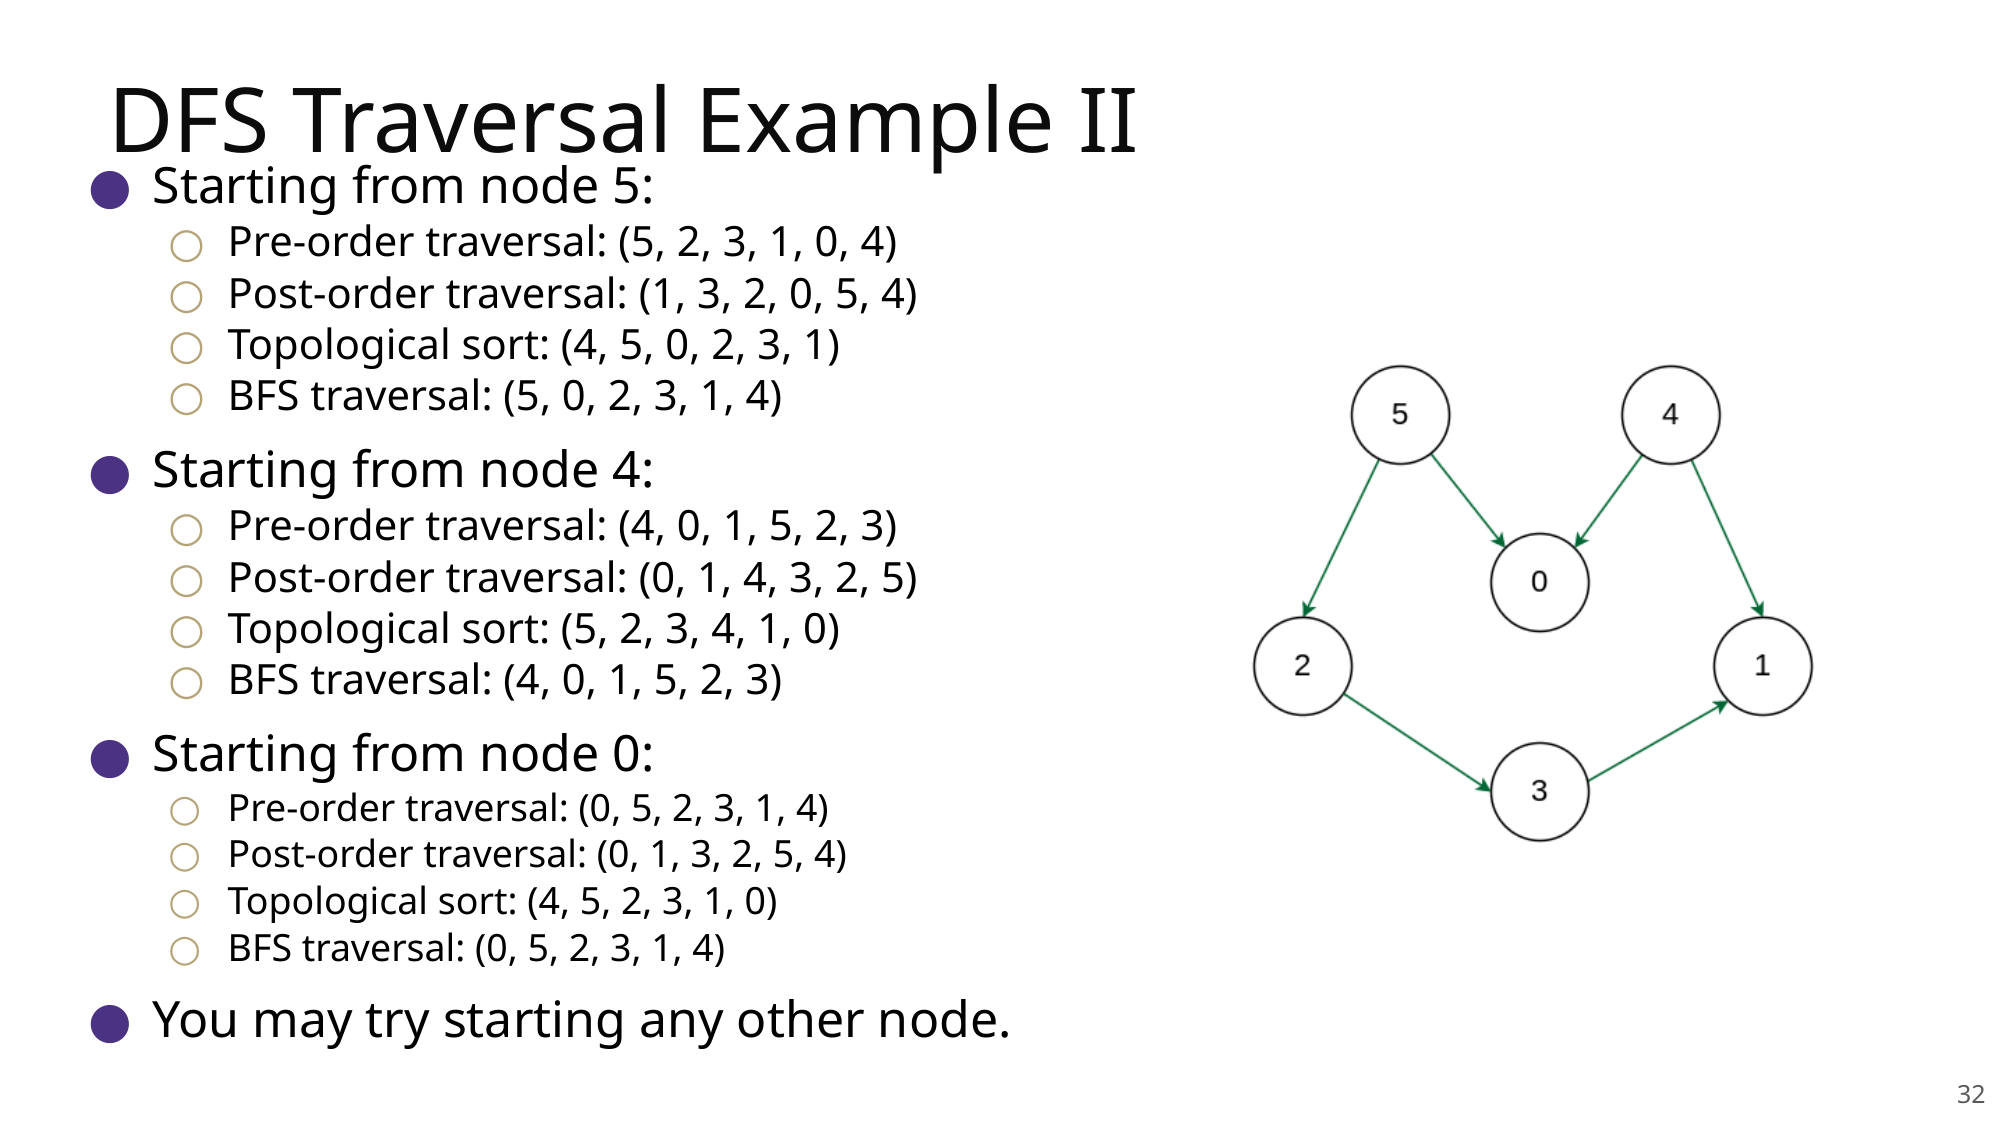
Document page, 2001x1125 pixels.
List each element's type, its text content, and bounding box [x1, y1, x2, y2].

list Starting from node 5: Pre-order traversal: (5, 2, 3, 1, 0, 4) Post-order traversal: (1, 3, 2, 0, 5, 4) Topological sort: (4, 5, 0, 2, 3, 1) BFS traversal: (5, 0, 2, 3, 1, 4) Starting from node 4: Pre-order traversal: (4, 0, 1, 5, 2, 3) Post-order traversal: (0, 1, 4, 3, 2, 5) Topological sort: (5, 2, 3, 4, 1, 0) BFS traversal: (4, 0, 1, 5, 2, 3) Starting from node 0: Pre-order traversal: (0, 5, 2, 3, 1, 4) Post-order traversal: (0, 1, 3, 2, 5, 4) Topological sort: (4, 5, 2, 3, 1, 0) BFS traversal: (0, 5, 2, 3, 1, 4) You may try starting any other node. [70, 153, 1229, 1090]
title DFS Traversal Example II [94, 43, 1930, 210]
picture [1191, 310, 1888, 882]
